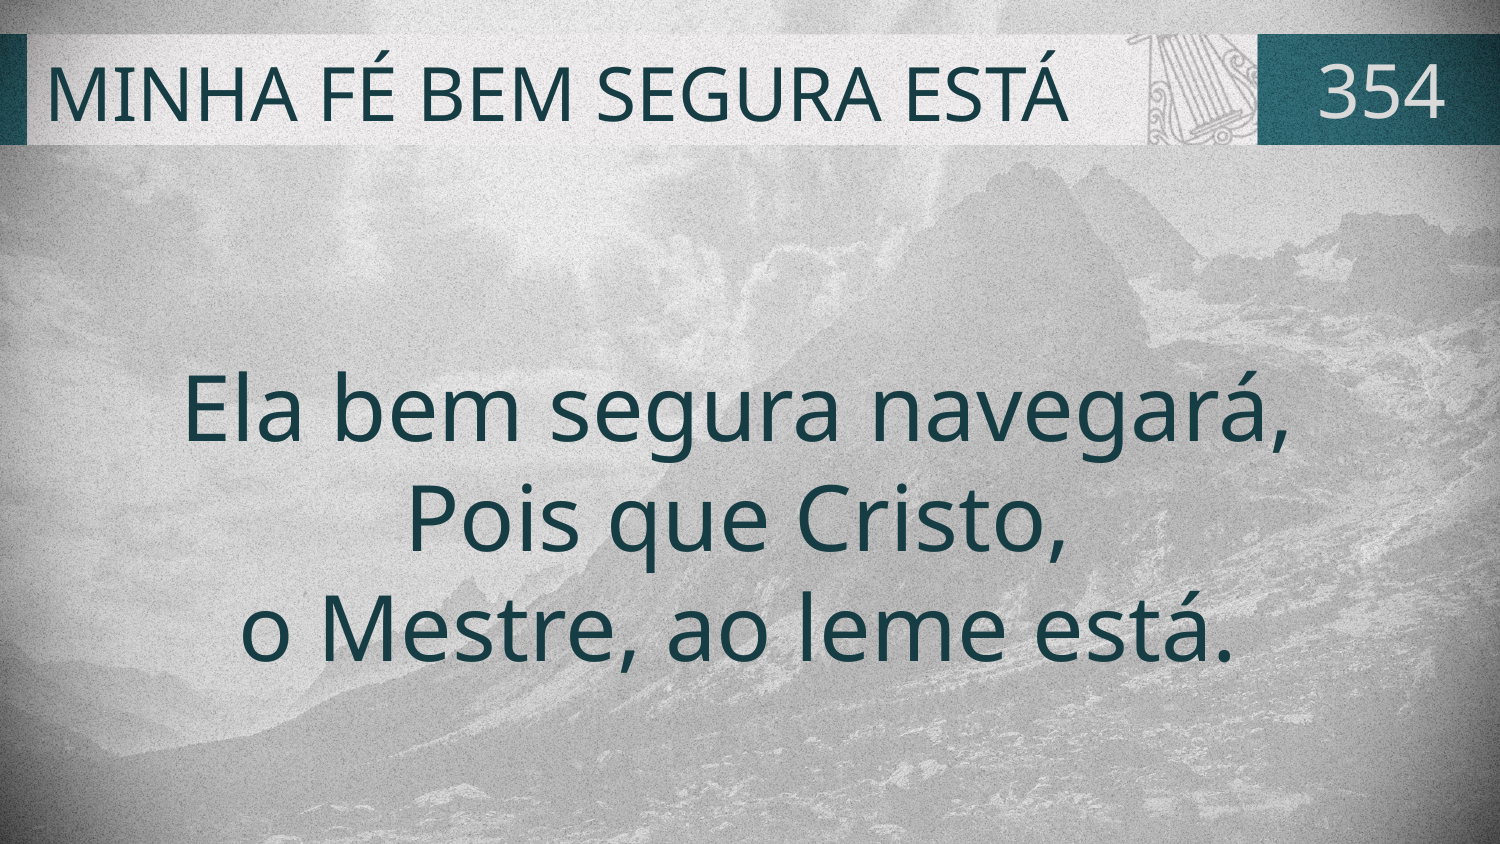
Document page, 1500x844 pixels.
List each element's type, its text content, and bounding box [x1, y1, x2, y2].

title MINHA FÉ BEM SEGURA ESTÁ [29, 33, 1258, 151]
list Ela bem segura navegará, Pois que Cristo, o Mestre, ao leme está. [0, 185, 1500, 844]
list 354 [1281, 36, 1483, 143]
picture [0, 0, 1500, 185]
